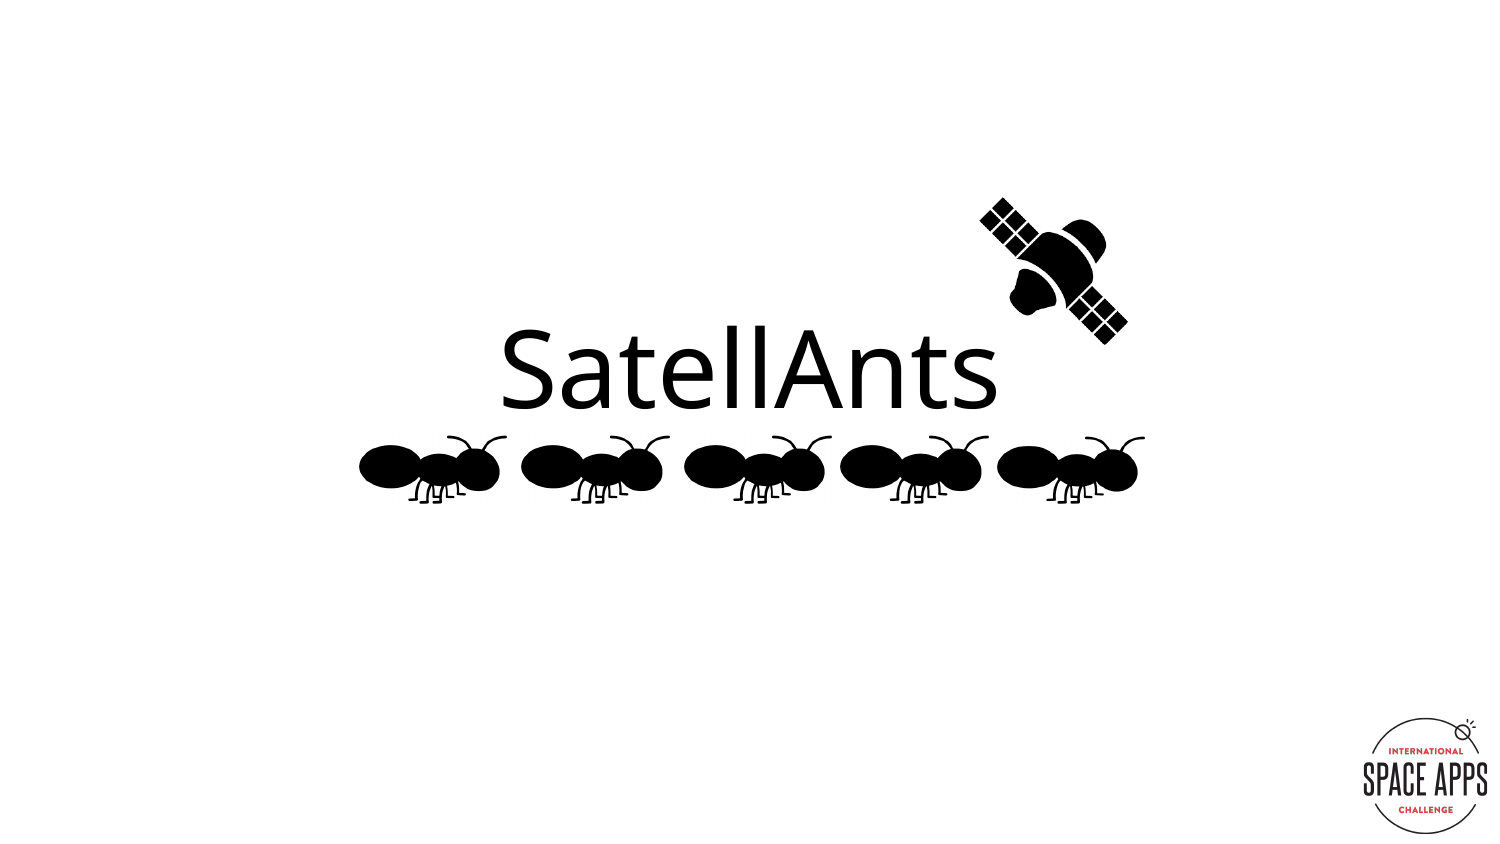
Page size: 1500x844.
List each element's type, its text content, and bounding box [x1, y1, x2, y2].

picture [1358, 710, 1492, 844]
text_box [359, 197, 1145, 507]
title SatellAnts [51, 108, 1449, 446]
